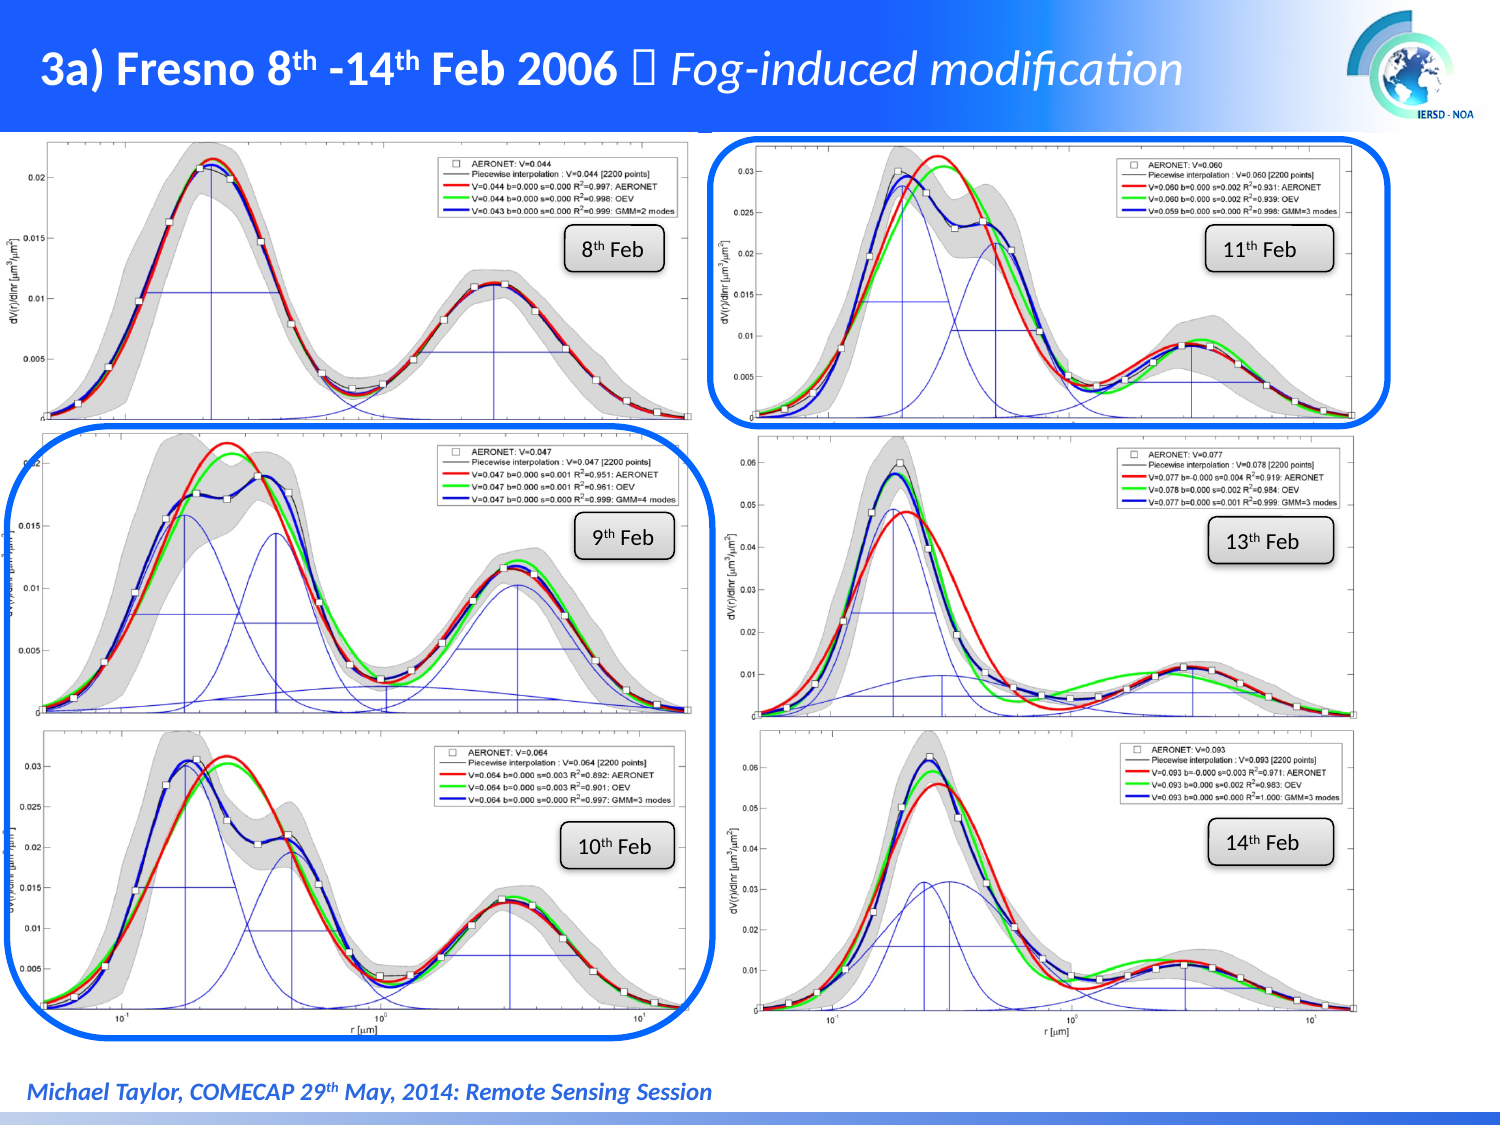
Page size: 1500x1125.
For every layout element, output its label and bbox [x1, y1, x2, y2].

text_box [0, 1067, 1500, 1125]
text_box [1366, 144, 1390, 421]
text_box [701, 478, 714, 988]
picture [0, 0, 1500, 1039]
